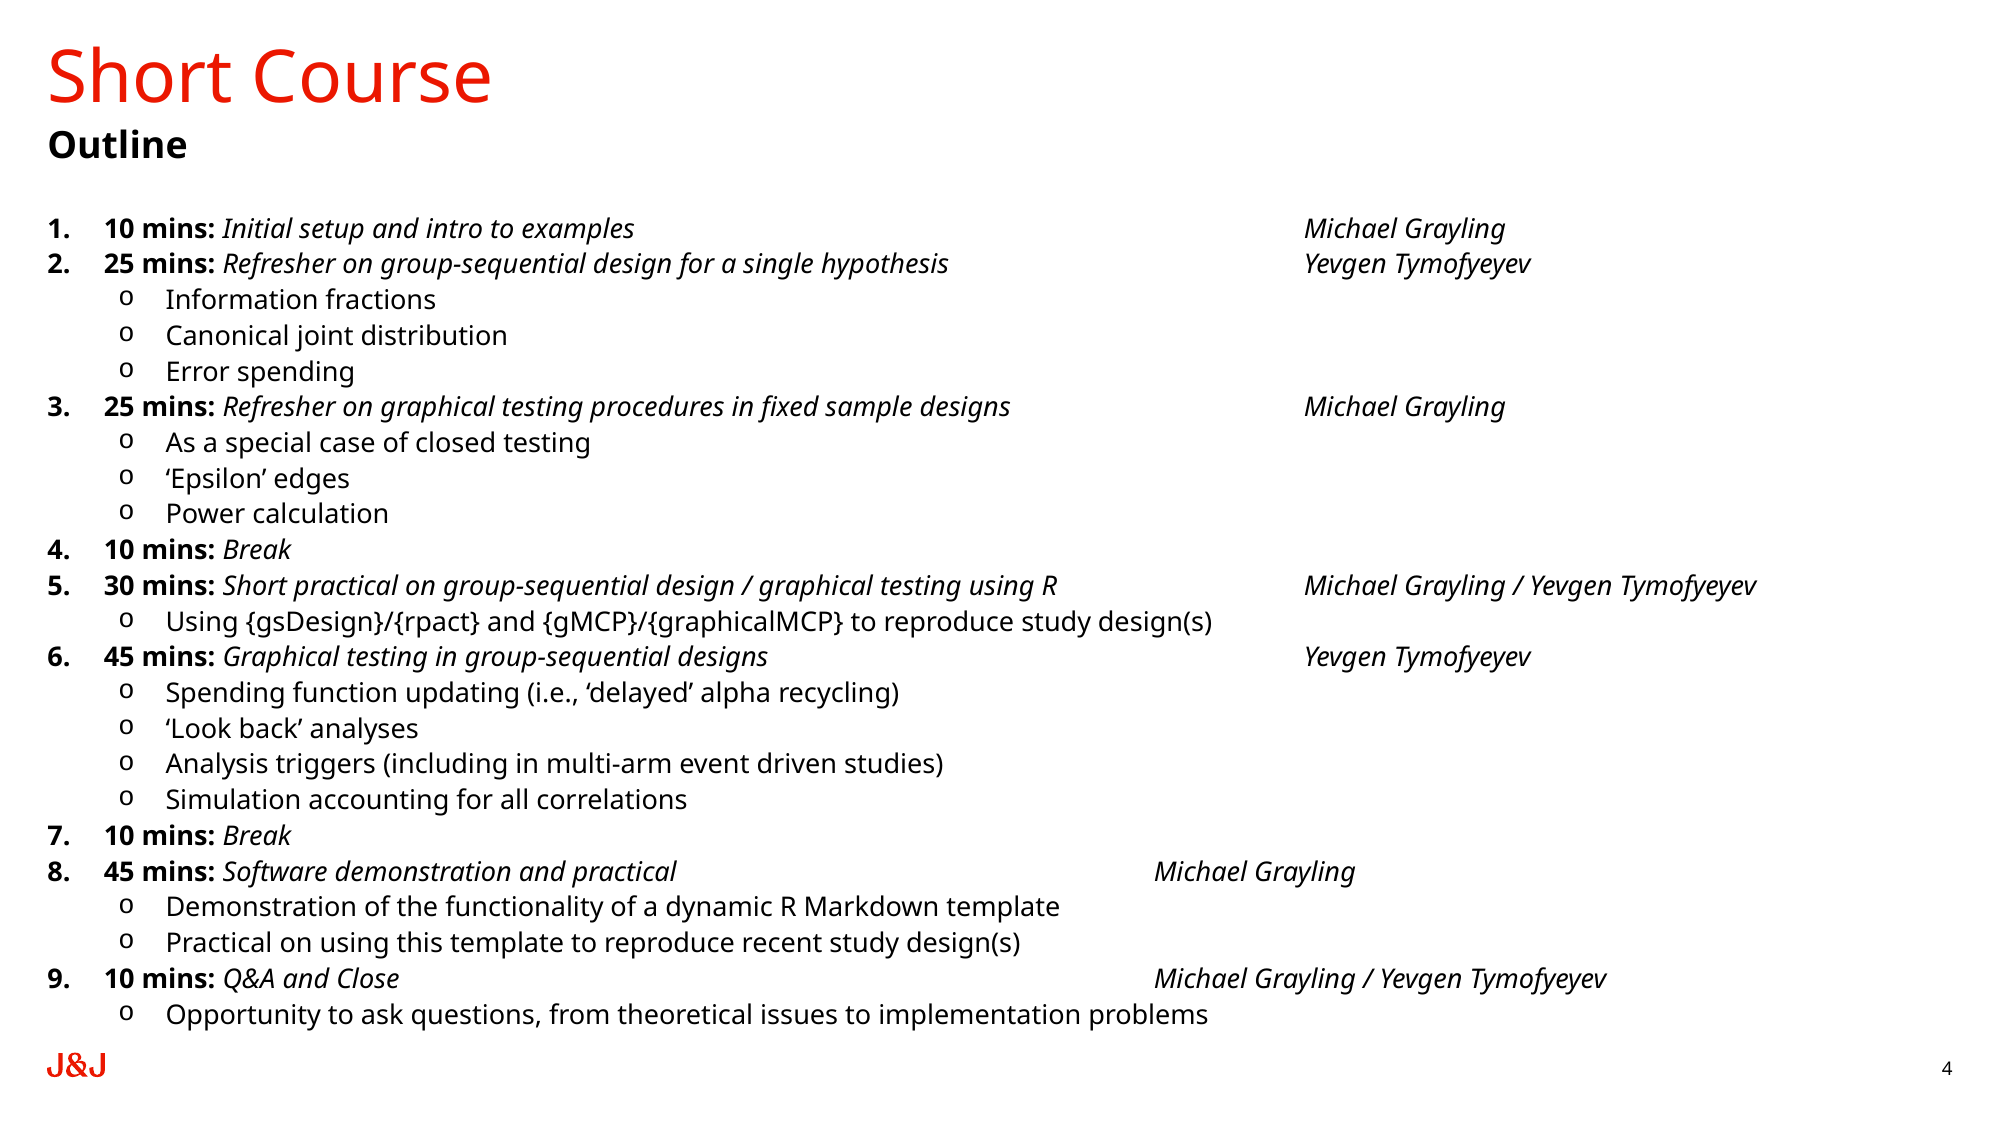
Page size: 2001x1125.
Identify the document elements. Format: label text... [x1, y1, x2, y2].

title Short Course [47, 43, 1149, 120]
slide_number 4 [1899, 1055, 1953, 1081]
text_box 10 mins: Initial setup and intro to examples Michael Grayling 25 mins: Refresher on group-sequential design for a single hypothesis Yevgen Tymofyeyev Information fractions Canonical joint distribution Error spending 25 mins: Refresher on graphical testing procedures in fixed sample designs Michael Grayling As a special case of closed testing ‘Epsilon’ edges Power calculation 10 mins: Break 30 mins: Short practical on group-sequential design / graphical testing using R Michael Grayling / Yevgen Tymofyeyev Using {gsDesign}/{rpact} and {gMCP}/{graphicalMCP} to reproduce study design(s) 45 mins: Graphical testing in group-sequential designs Yevgen Tymofyeyev Spending function updating (i.e., ‘delayed’ alpha recycling) ‘Look back’ analyses Analysis triggers (including in multi-arm event driven studies) Simulation accounting for all correlations 10 mins: Break 45 mins: Software demonstration and practical Michael Grayling Demonstration of the functionality of a dynamic R Markdown template Practical on using this template to reproduce recent study design(s) 10 mins: Q&A and Close Michael Grayling / Yevgen Tymofyeyev Opportunity to ask questions, from theoretical issues to implementation problems [47, 207, 1953, 1008]
subtitle Outline [47, 117, 988, 166]
